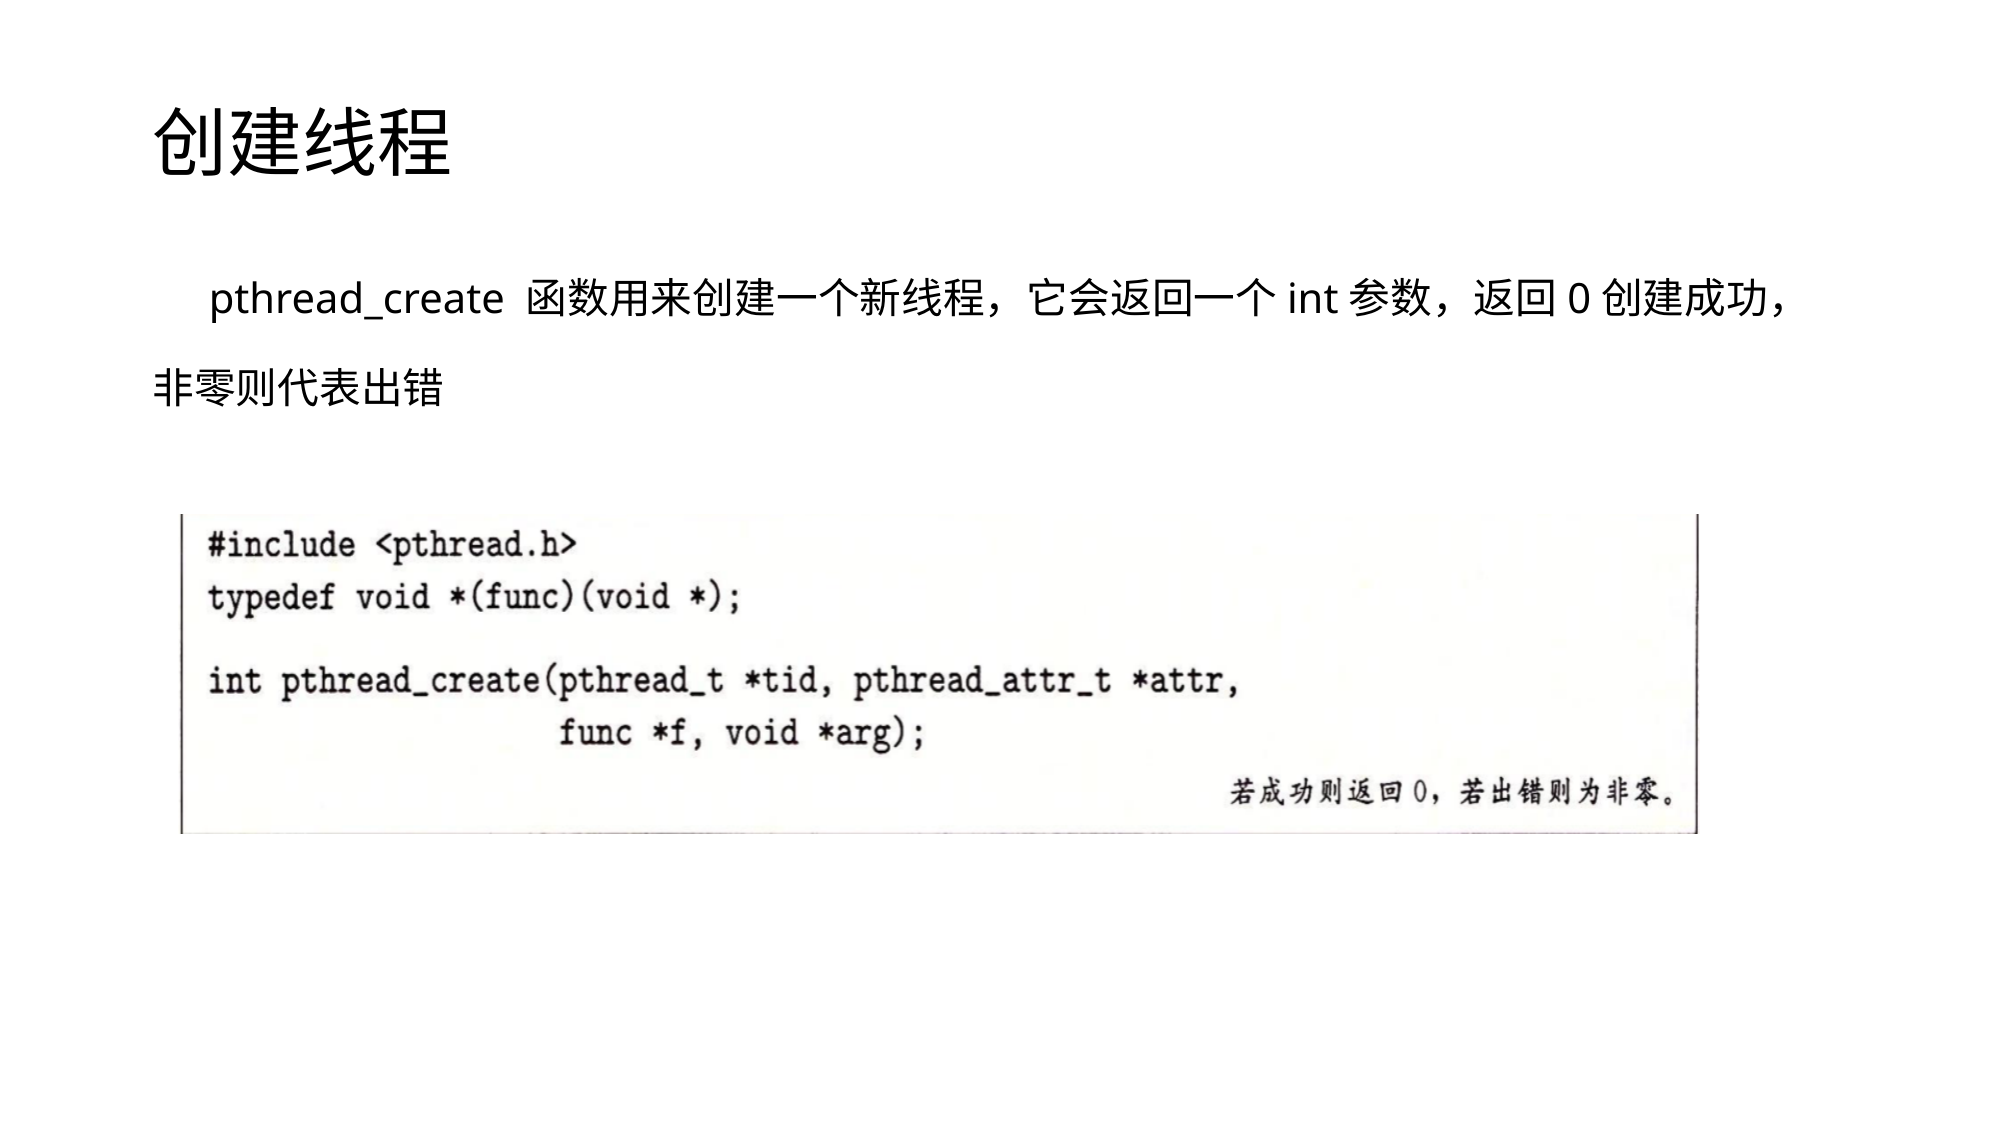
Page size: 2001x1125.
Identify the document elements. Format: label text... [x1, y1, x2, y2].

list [178, 514, 1700, 835]
title 创建线程 pthread_create 函数用来创建一个新线程，它会返回一个int参数，返回0创建成功， 非零则代表出错 [137, 3, 1863, 515]
